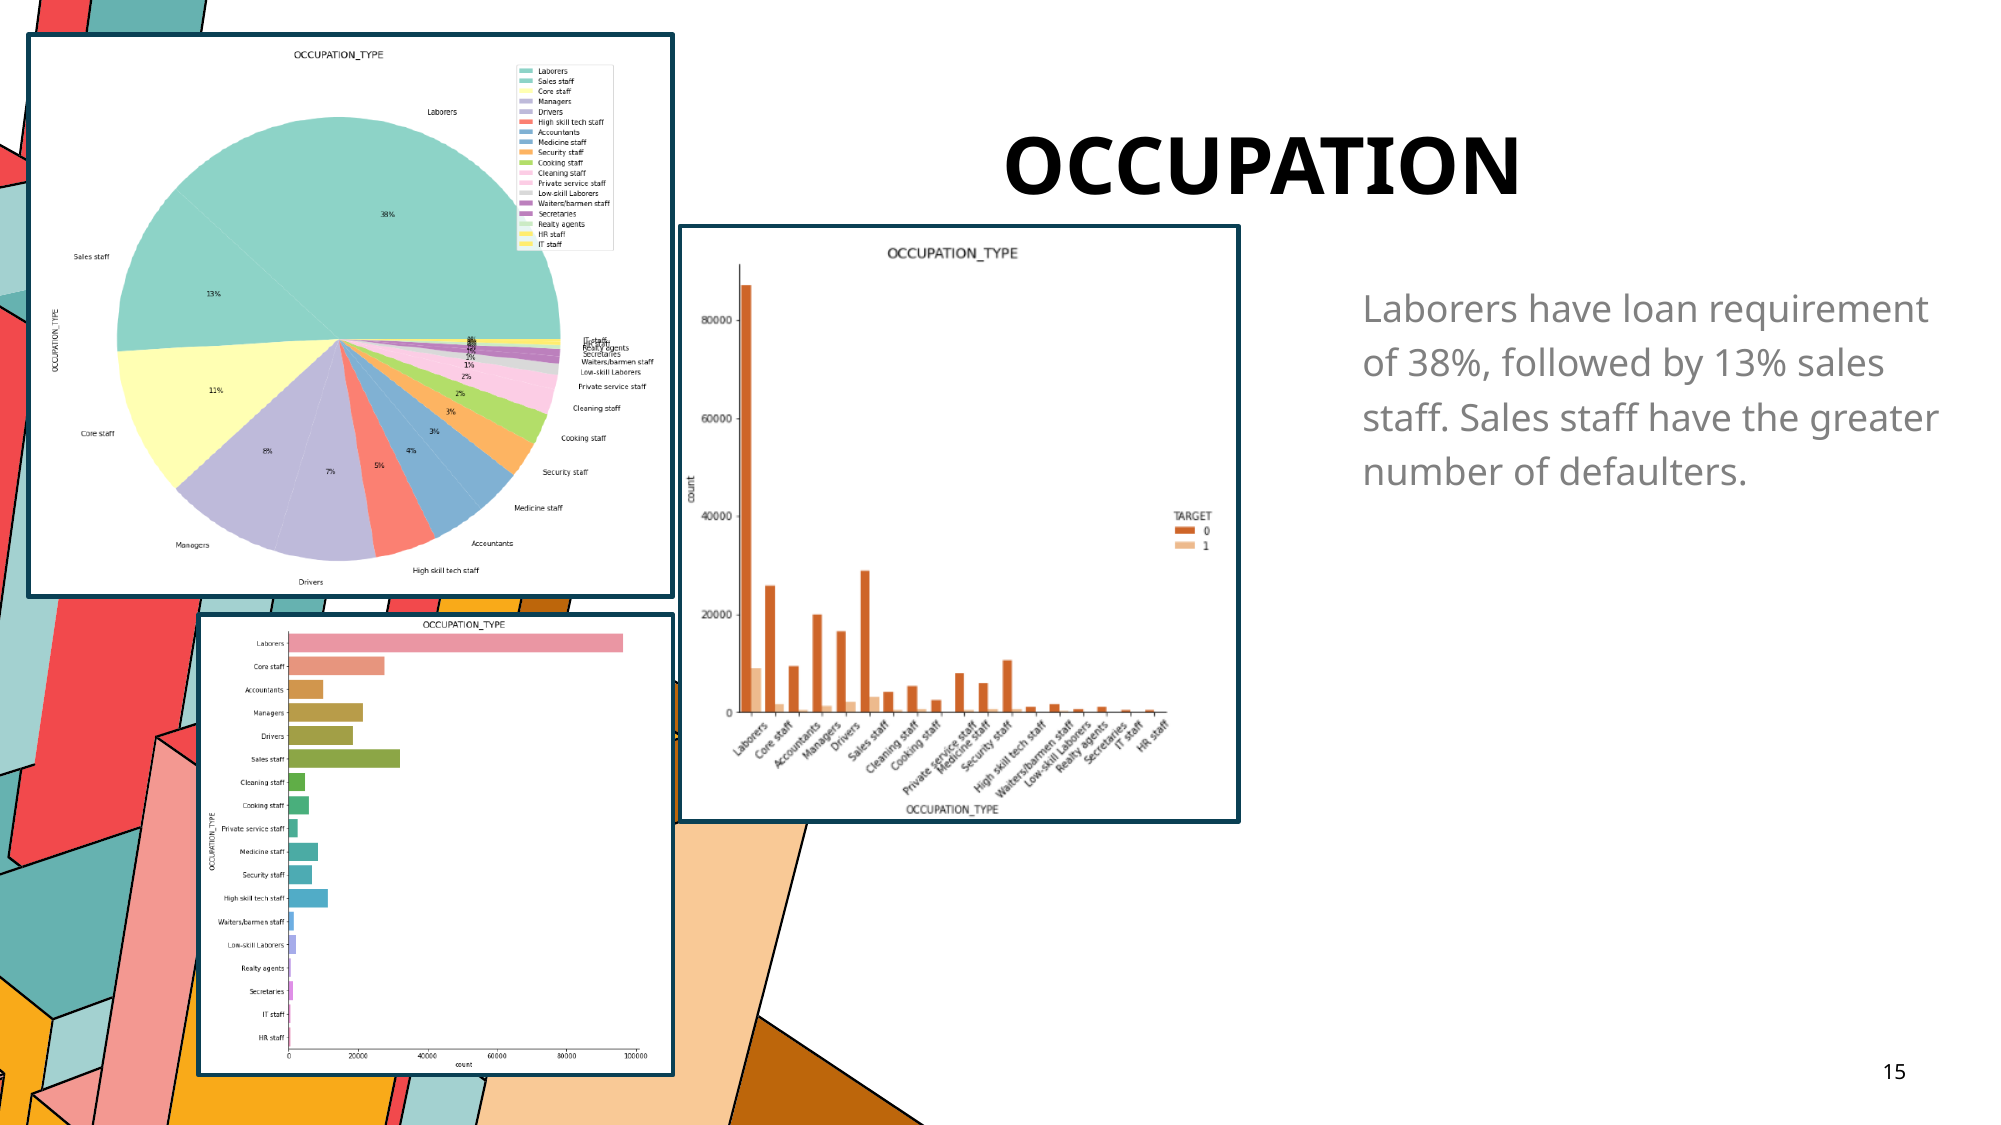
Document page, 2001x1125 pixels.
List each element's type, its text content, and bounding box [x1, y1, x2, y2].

title Occupation [987, 59, 1917, 278]
picture [200, 617, 671, 1073]
picture [682, 228, 1236, 820]
picture [30, 36, 671, 595]
text_box Laborers have loan requirement of 38%, followed by 13% sales staff. Sales staff have the greater number of defaulters. [1347, 268, 1955, 467]
slide_number 15 [1651, 1042, 1922, 1103]
